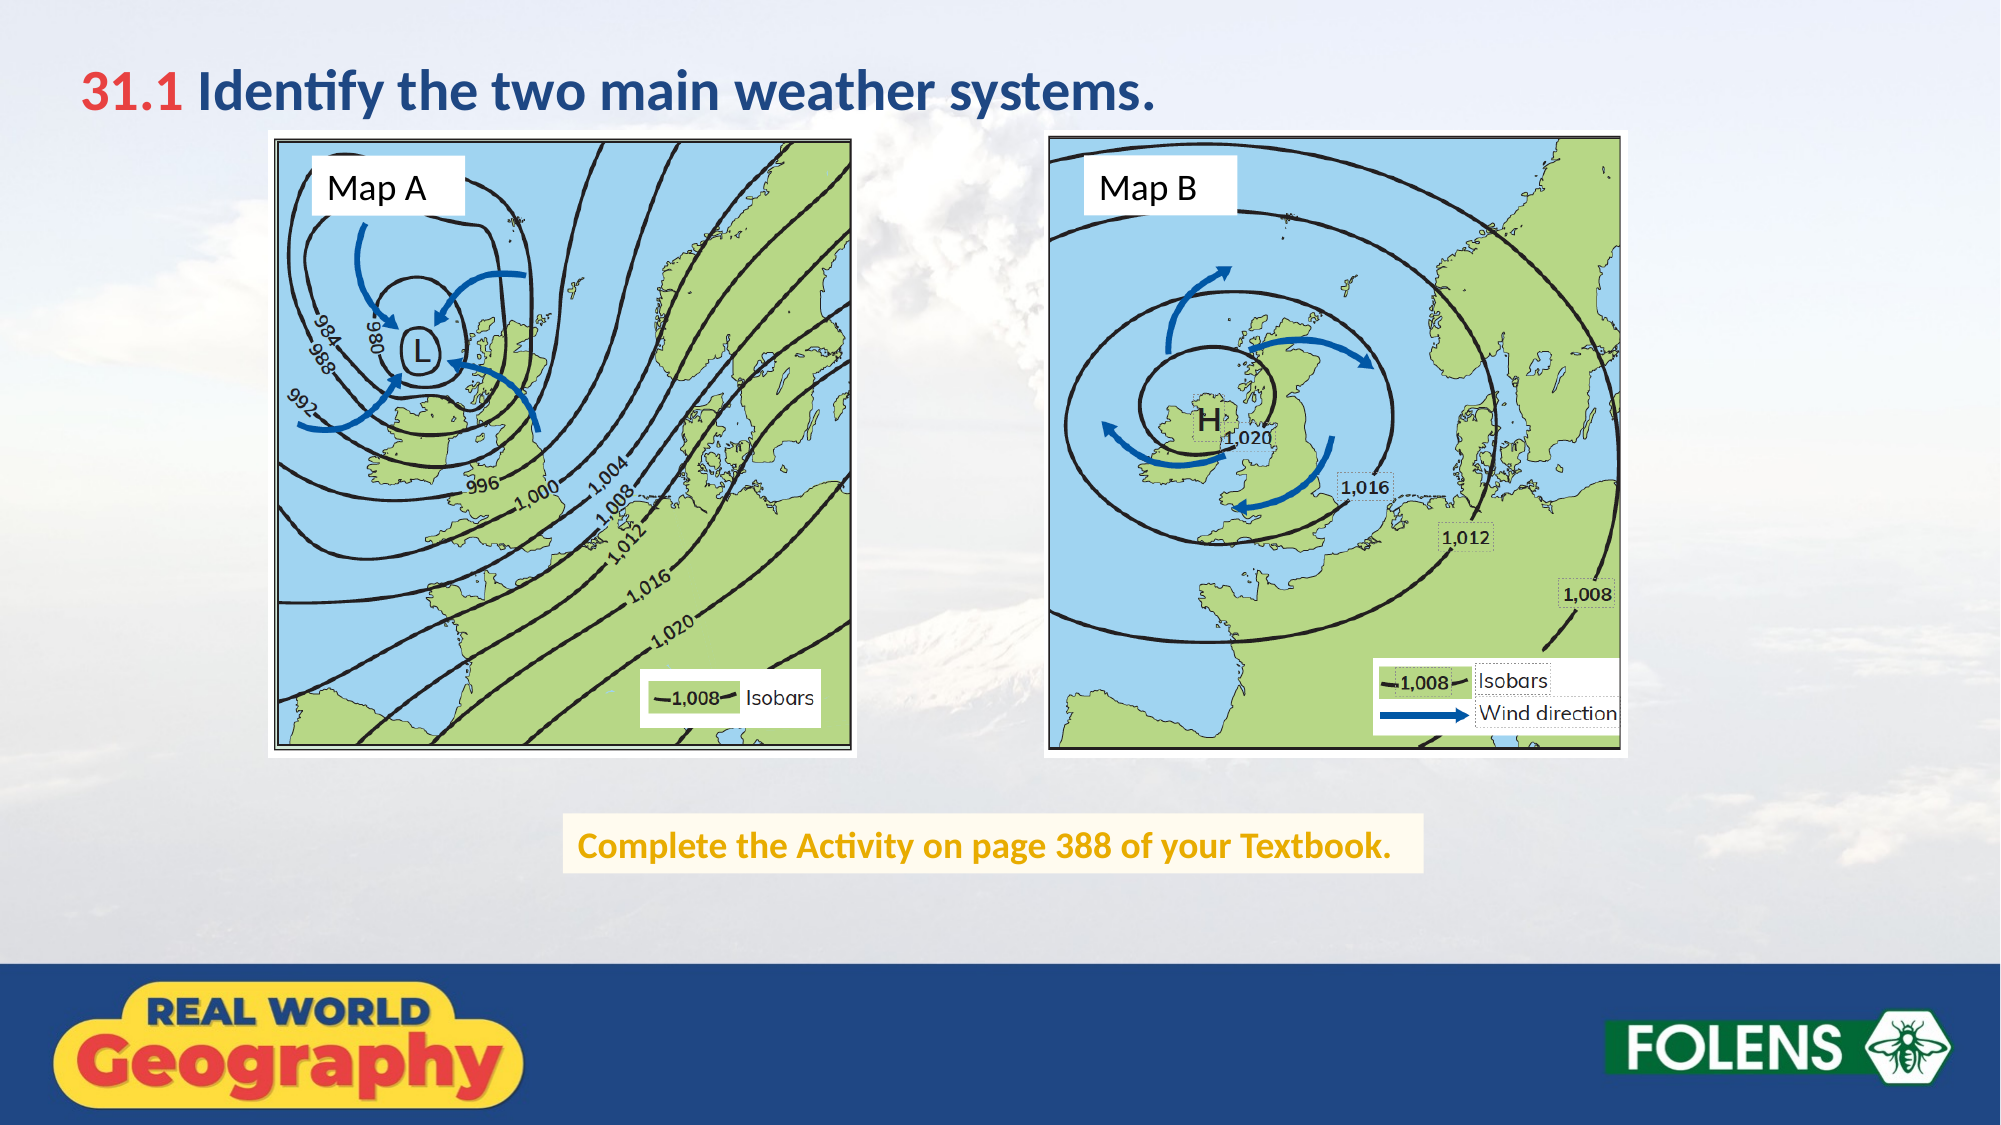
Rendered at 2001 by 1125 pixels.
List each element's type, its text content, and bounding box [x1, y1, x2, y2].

picture [0, 0, 2001, 1125]
text_box 31.1 Identify the two main weather systems. [65, 44, 1424, 130]
text_box Complete the Activity on page 388 of your Textbook. [562, 813, 1424, 874]
